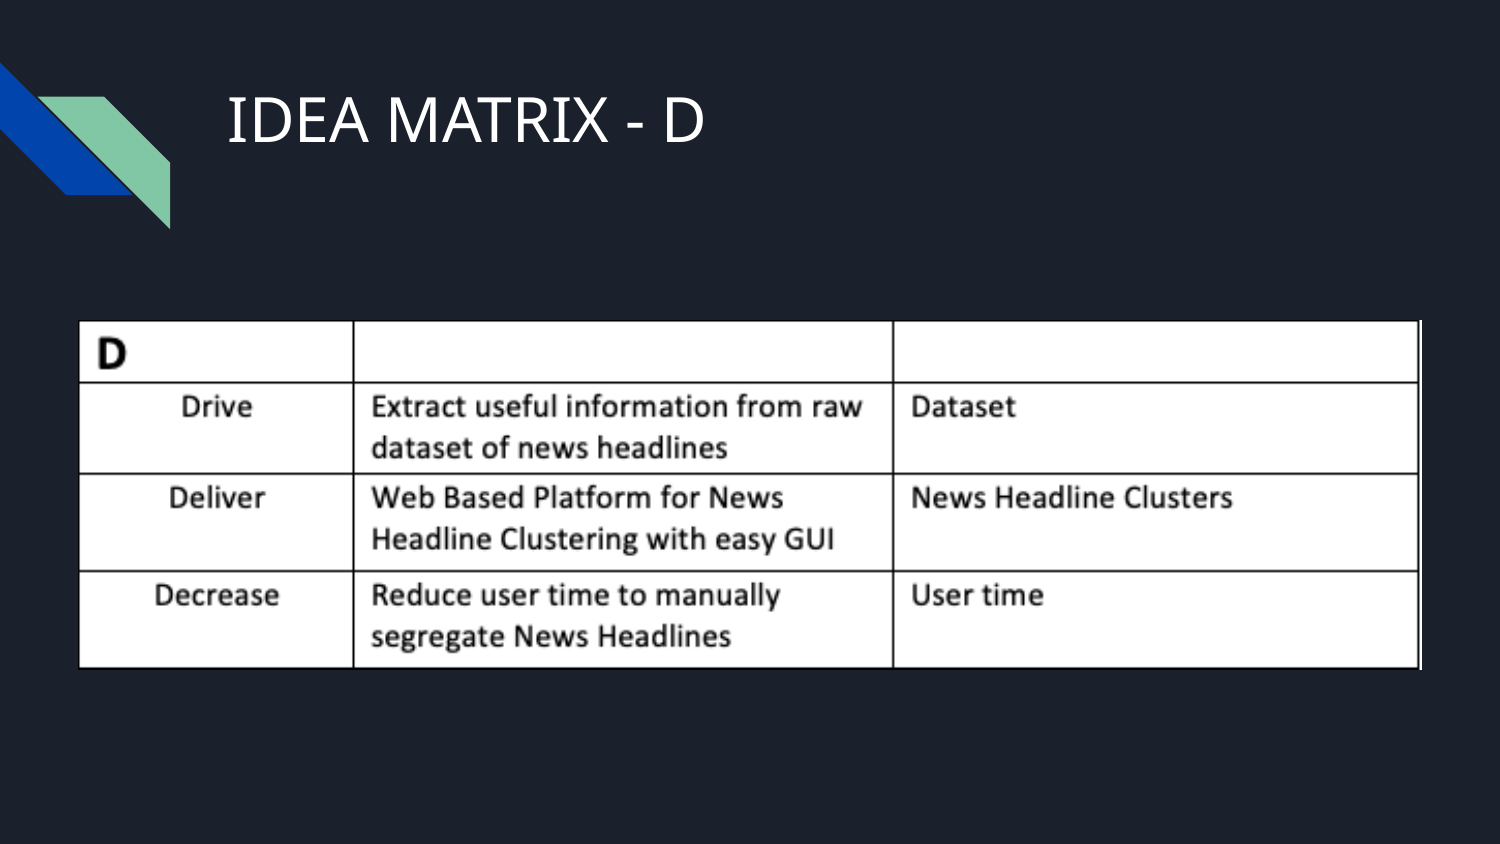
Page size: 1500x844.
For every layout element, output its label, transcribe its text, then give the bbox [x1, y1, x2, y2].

picture [78, 320, 1422, 670]
title IDEA MATRIX - D [212, 64, 1368, 215]
